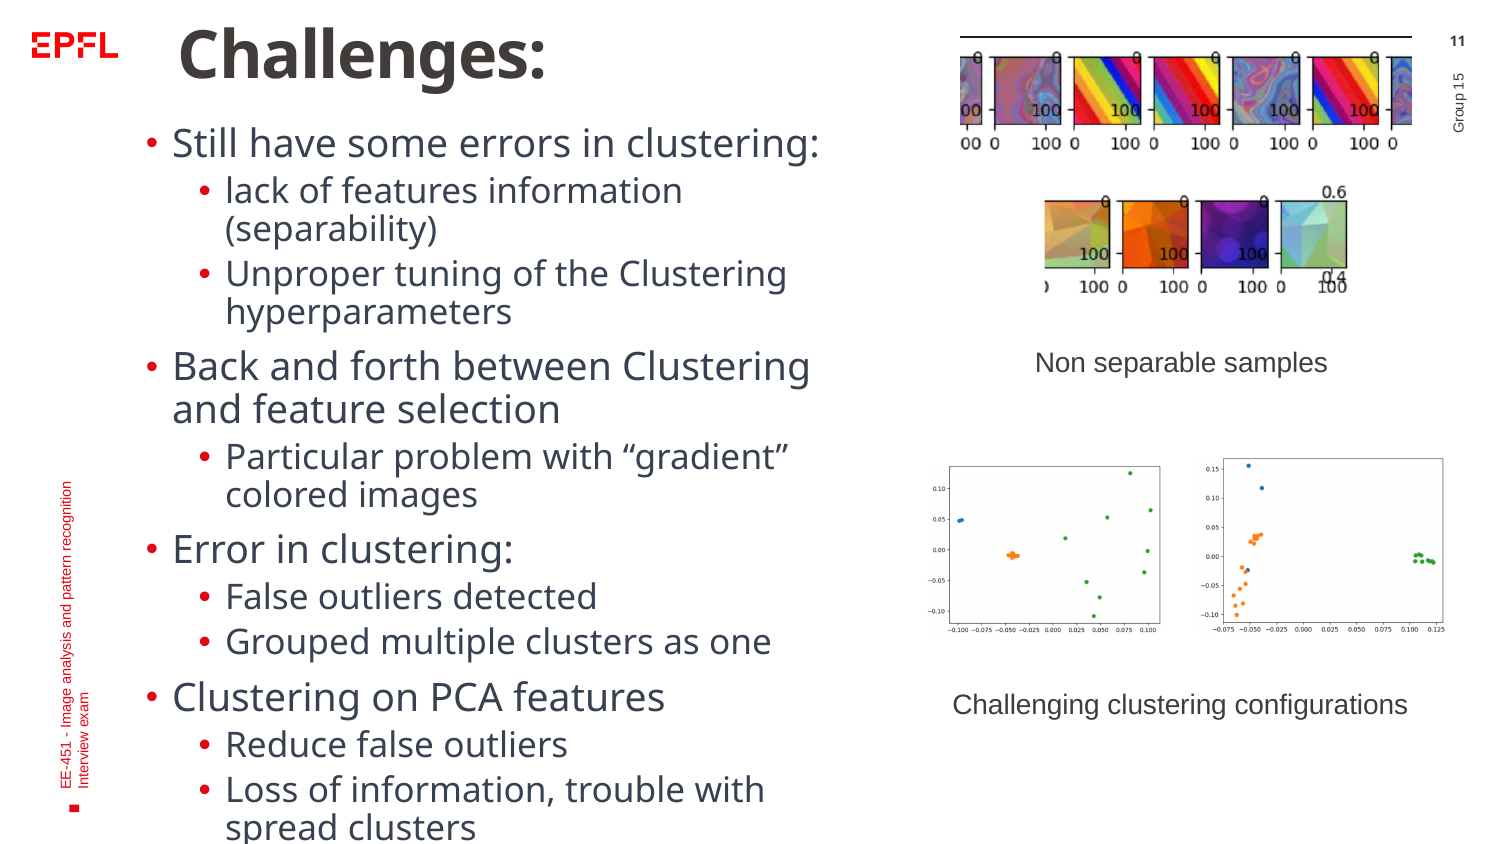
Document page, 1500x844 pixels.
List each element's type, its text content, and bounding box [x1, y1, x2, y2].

text_box Non separable samples [1019, 337, 1370, 386]
picture [926, 463, 1163, 636]
text_box Still have some errors in clustering: lack of features information (separability) Unproper tuning of the Clustering hyperparameters Back and forth between Clustering and feature selection Particular problem with “gradient” colored images Error in clustering: False outliers detected Grouped multiple clusters as one Clustering on PCA features Reduce false outliers Loss of information, trouble with spread clusters [116, 116, 901, 844]
slide_number EE-451 - Image analysis and pattern recognition Interview exam [0, 264, 116, 805]
slide_number 11 [1415, 32, 1500, 59]
title Challenges: [148, 21, 1020, 117]
footer Group 15 [1415, 59, 1500, 641]
picture [1198, 456, 1448, 634]
picture [21, 21, 129, 69]
text_box Challenging clustering configurations [937, 679, 1500, 728]
picture [960, 36, 1412, 323]
